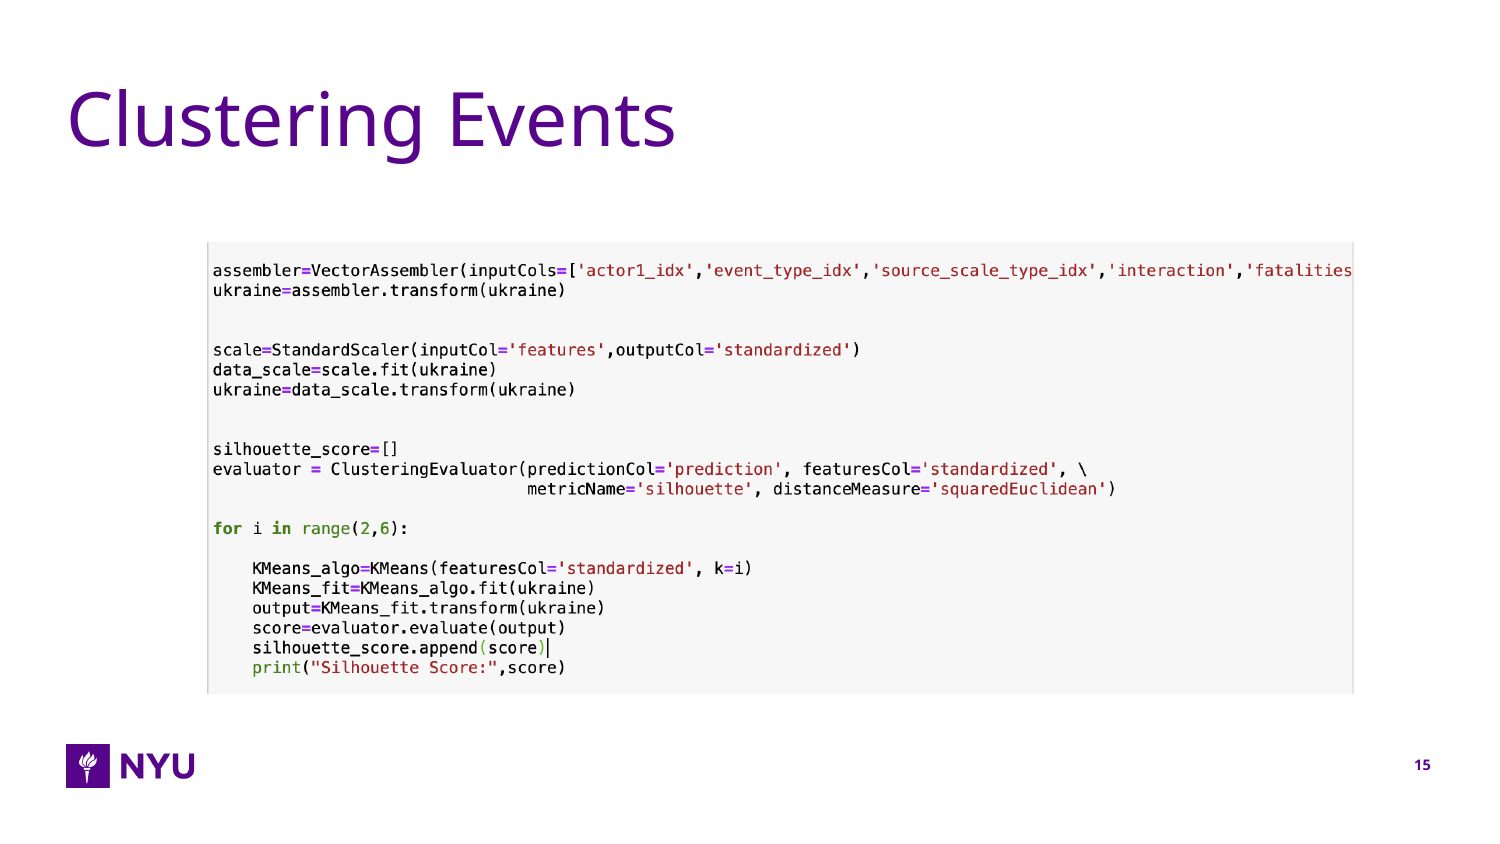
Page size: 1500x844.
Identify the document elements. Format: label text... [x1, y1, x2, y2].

title Clustering Events [51, 69, 922, 244]
picture [66, 744, 195, 788]
picture [193, 242, 1360, 695]
